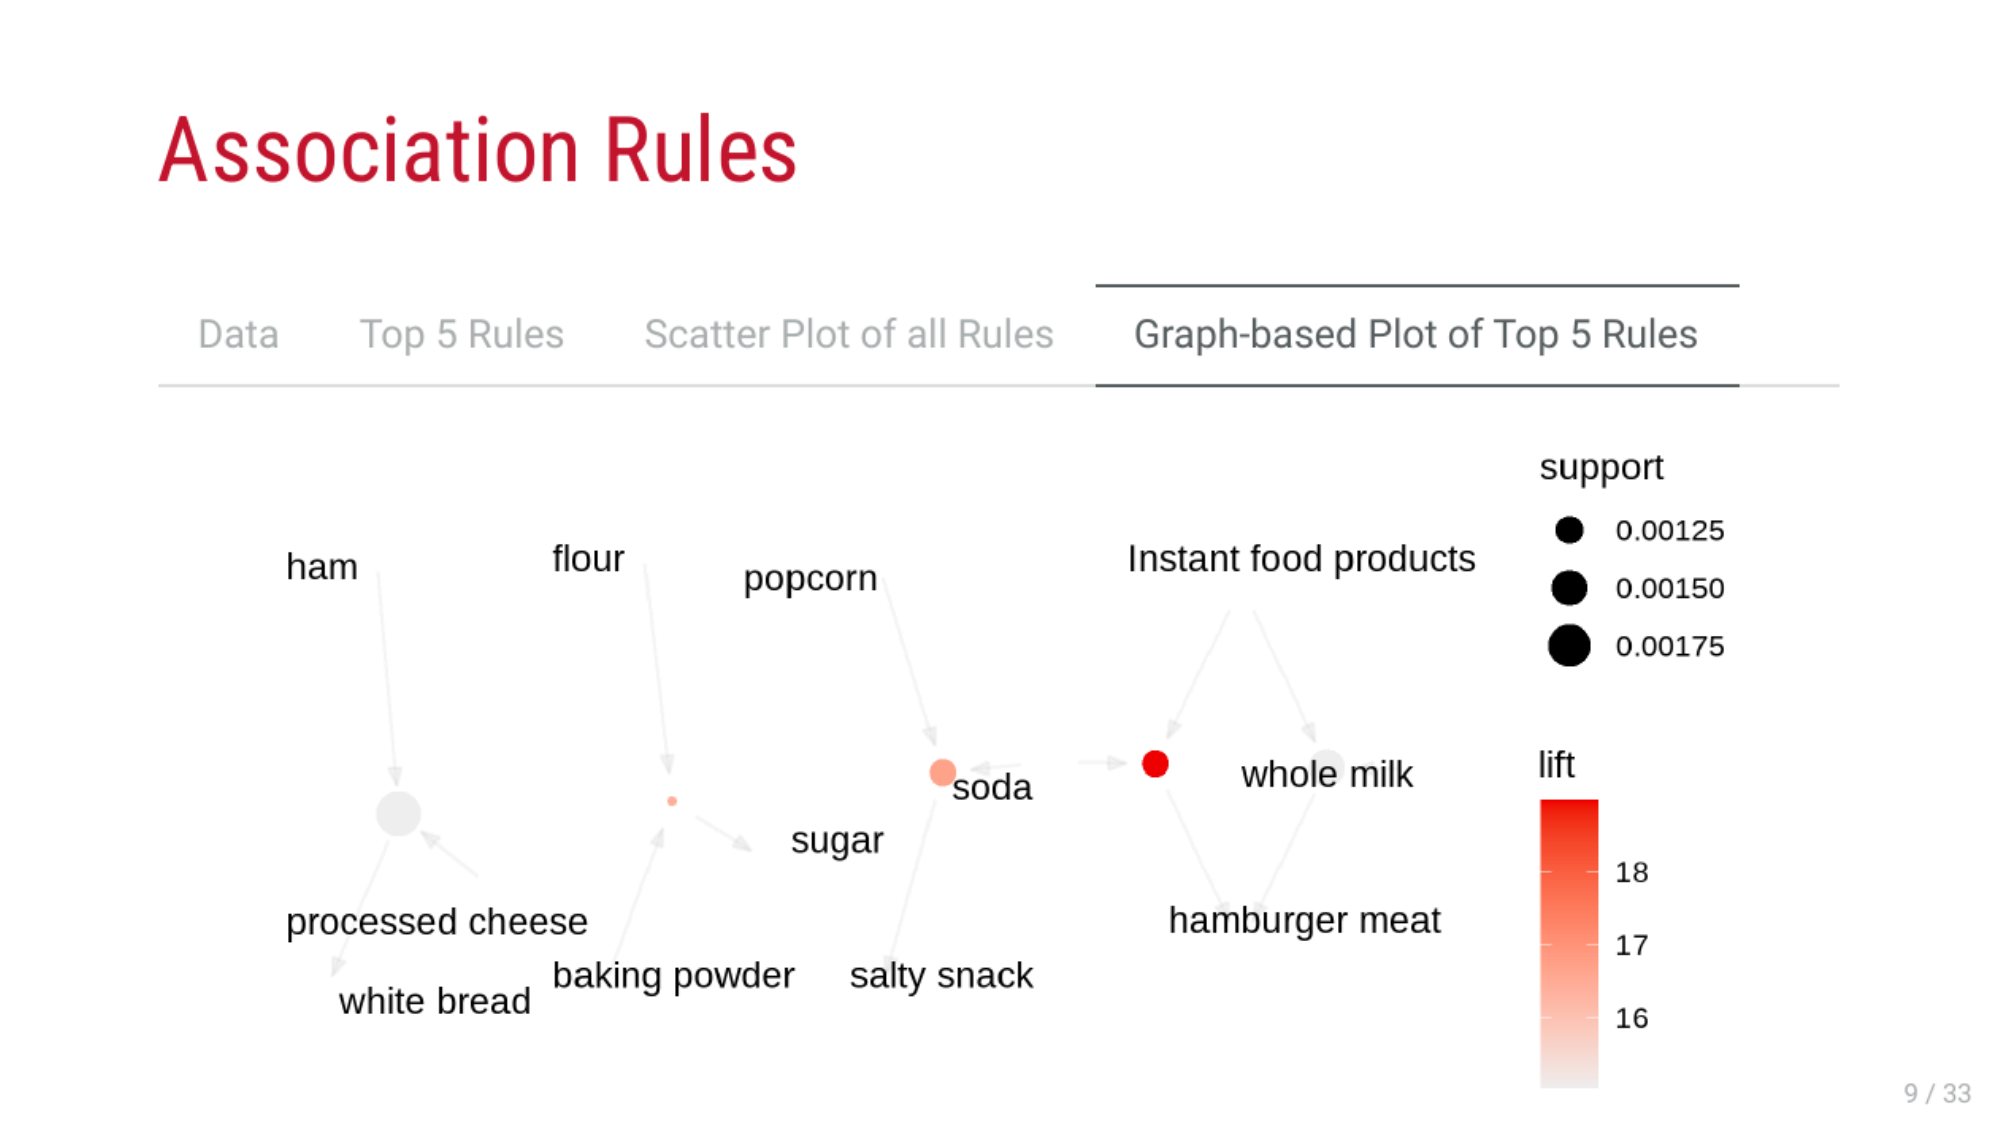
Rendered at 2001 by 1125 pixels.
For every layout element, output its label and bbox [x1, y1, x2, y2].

list [0, 0, 2000, 1125]
